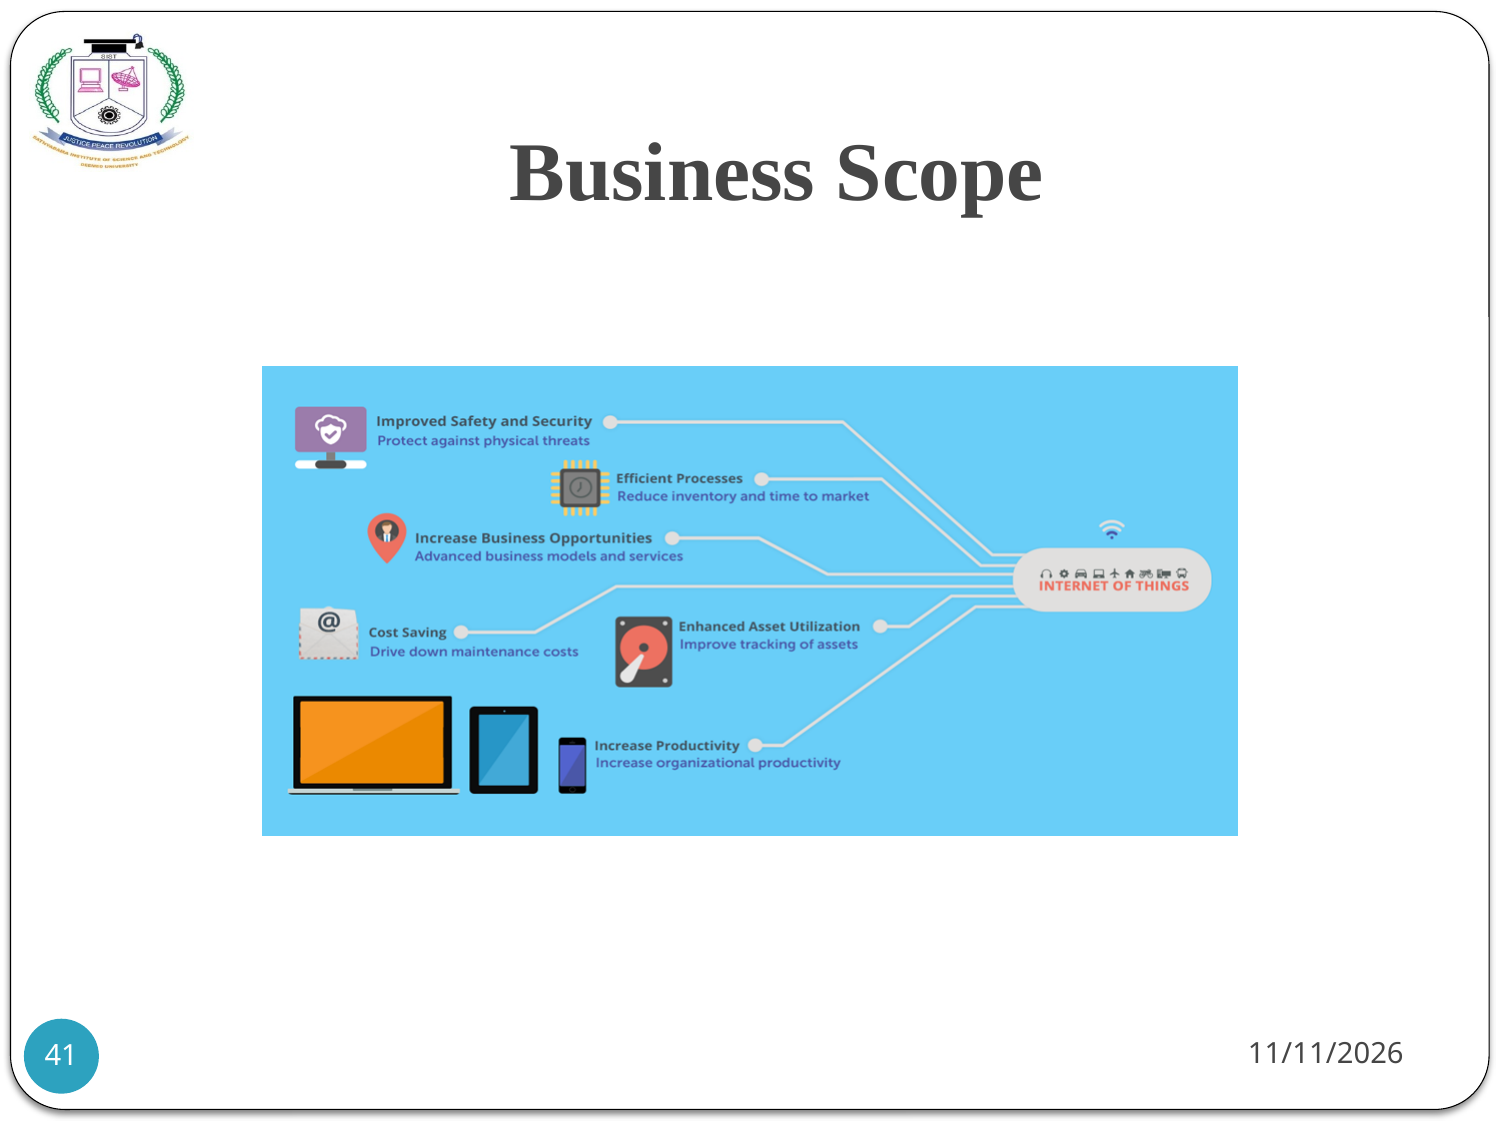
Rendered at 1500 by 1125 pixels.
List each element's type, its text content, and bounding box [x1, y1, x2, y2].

title Business Scope [150, 45, 1425, 233]
picture [29, 30, 194, 172]
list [262, 365, 1238, 836]
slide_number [1012, 1015, 1419, 1094]
slide_number 41 [23, 1018, 99, 1094]
